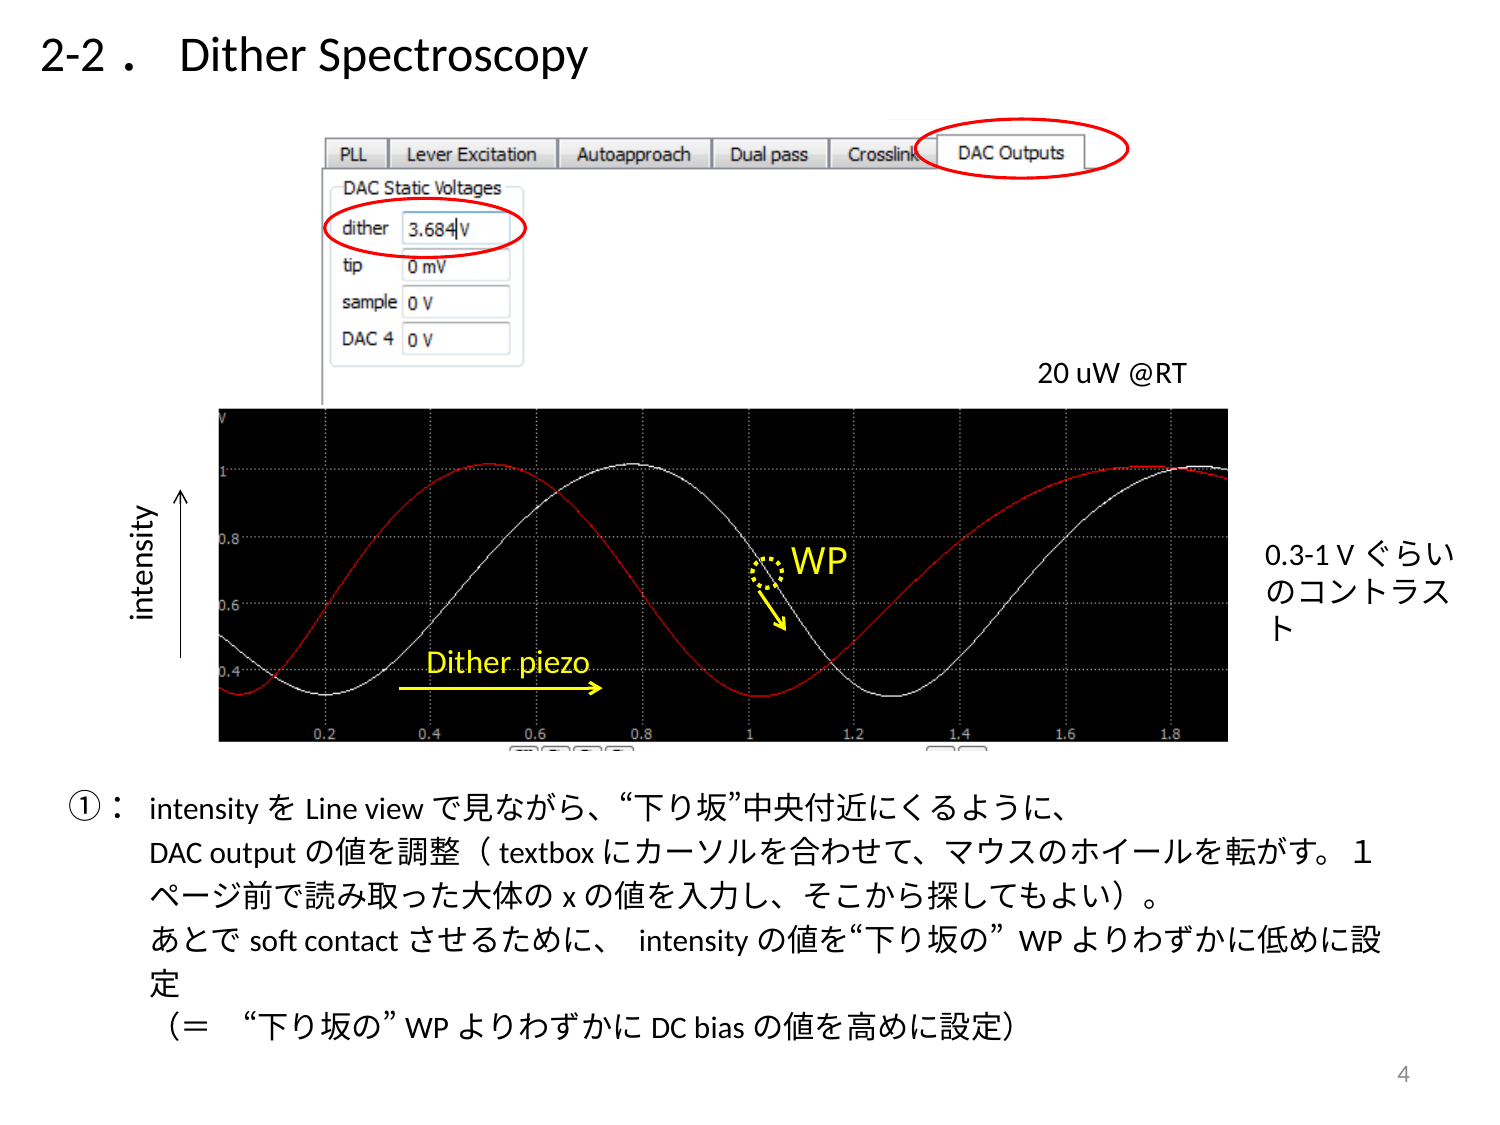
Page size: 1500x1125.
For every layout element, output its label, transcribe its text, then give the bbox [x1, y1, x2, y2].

slide_number 4 [1074, 1042, 1425, 1103]
text_box [1111, 130, 1130, 167]
text_box intensityをLine viewで見ながら、“下り坂”中央付近にくるように、 DAC outputの値を調整（textboxにカーソルを合わせて、マウスのホイールを転がす。１ページ前で読み取った大体のxの値を入力し、そこから探してもよい）。 あとでsoft contactさせるために、 intensityの値を“下り坂の” WPよりわずかに低めに設定 （＝ “下り坂の”WPよりわずかにDC biasの値を高めに設定） [134, 775, 1406, 1053]
text_box 0.3-1 Vぐらいのコントラスト [1250, 527, 1483, 655]
text_box intensity [112, 490, 167, 637]
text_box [761, 588, 784, 633]
text_box 20 uW @RT [1111, 344, 1210, 397]
text_box ①： [53, 777, 134, 833]
picture [218, 118, 1229, 752]
text_box 2-2．Dither Spectroscopy [24, 14, 604, 89]
